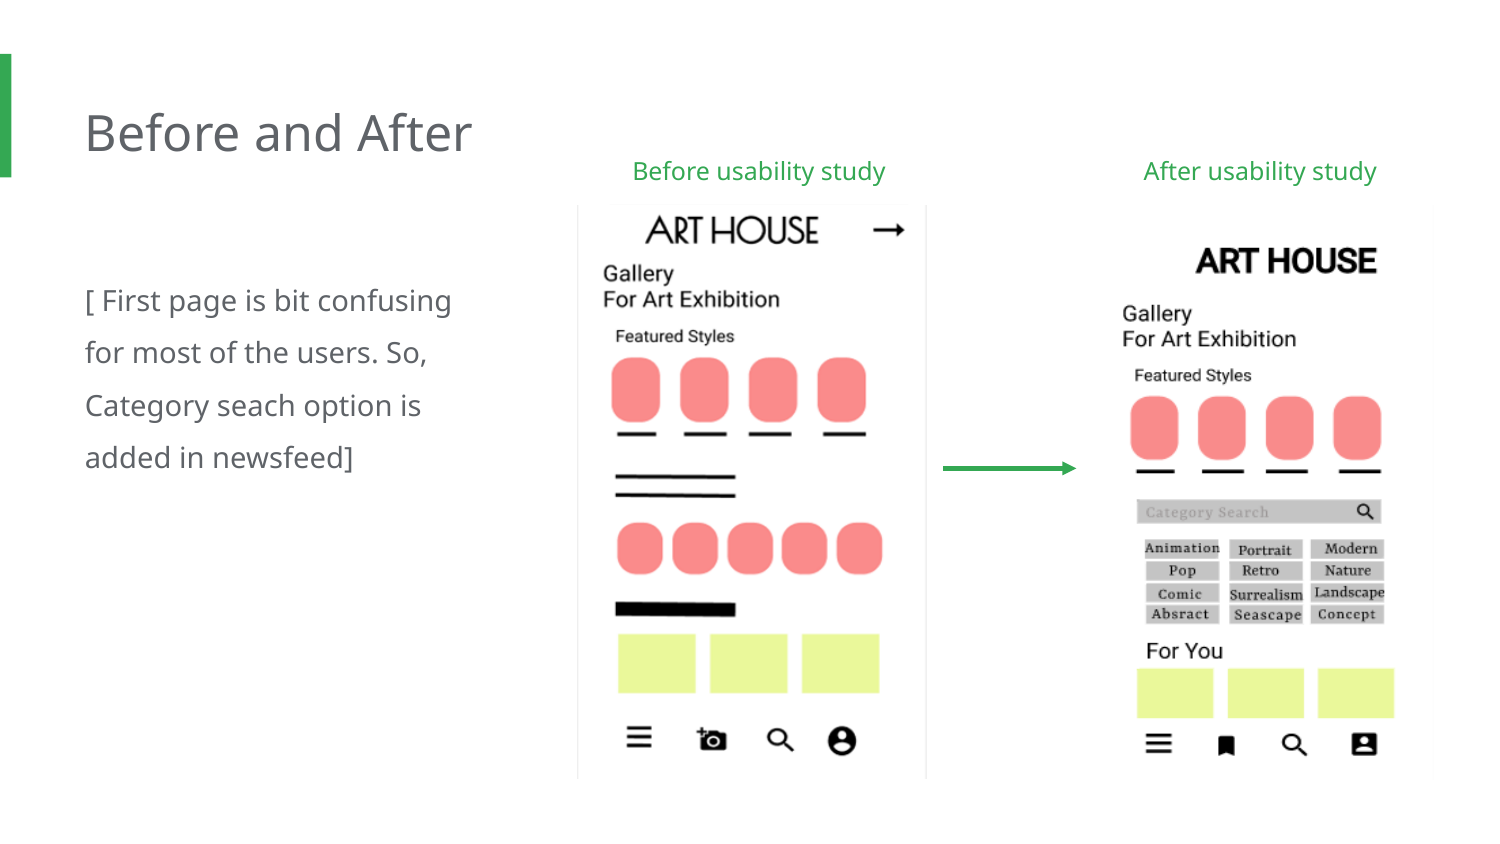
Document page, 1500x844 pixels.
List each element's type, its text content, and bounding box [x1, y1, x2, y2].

text_box [ First page is bit confusing for most of the users. So, Category seach option is added in newsfeed] [84, 249, 483, 542]
text_box Before and After [84, 85, 1234, 176]
text_box Before usability study [566, 139, 953, 235]
picture [1099, 204, 1434, 780]
text_box After usability study [1067, 139, 1454, 235]
picture [576, 204, 927, 780]
